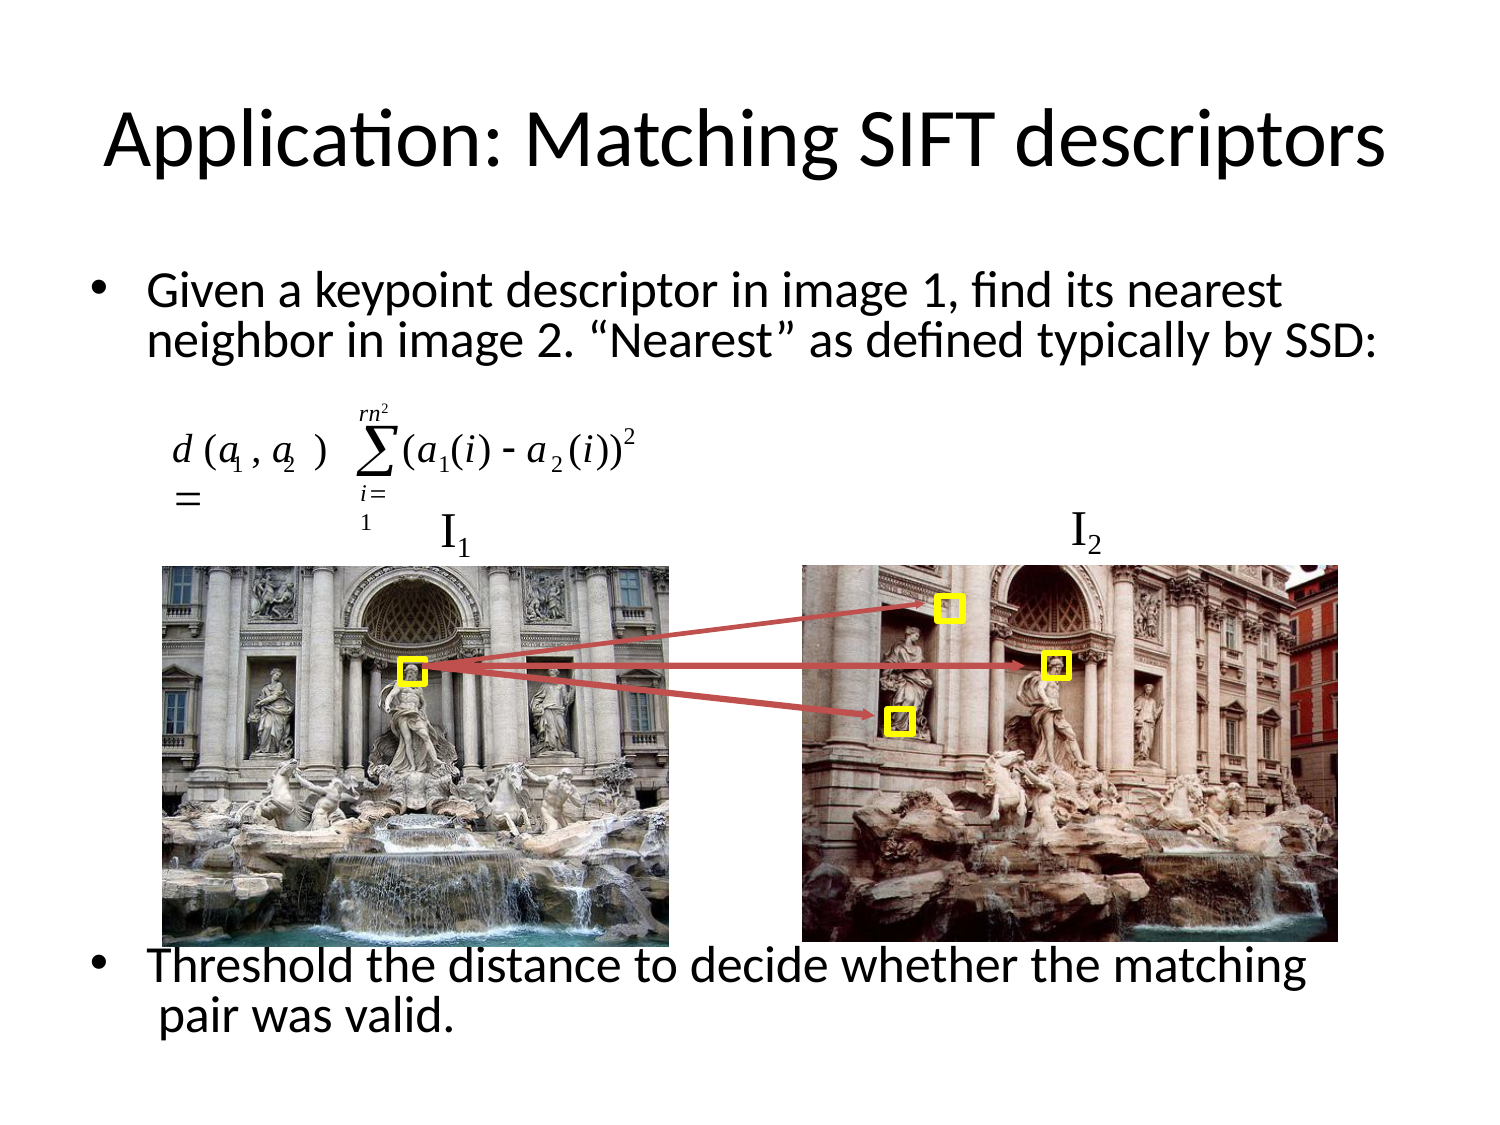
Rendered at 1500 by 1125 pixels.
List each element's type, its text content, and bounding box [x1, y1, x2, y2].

text_box 2 [549, 471, 566, 478]
title Application: Matching SIFT descriptors [101, 81, 1399, 272]
text_box d (a , a )  [170, 419, 347, 520]
text_box I2 [1064, 492, 1111, 561]
text_box Given a keypoint descriptor in image 1, find its nearest neighbor in image 2. “Nearest” as defined typically by SSD: rn2 [83, 253, 1394, 427]
text_box 1 2  1 [347, 427, 451, 486]
text_box I1 [433, 495, 480, 564]
text_box i1 [357, 475, 395, 536]
text_box Threshold the distance to decide whether the matching pair was valid. [87, 928, 1319, 1043]
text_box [162, 565, 1338, 947]
text_box 2 [625, 427, 639, 449]
text_box (a (i)  a (i)) [400, 419, 625, 471]
